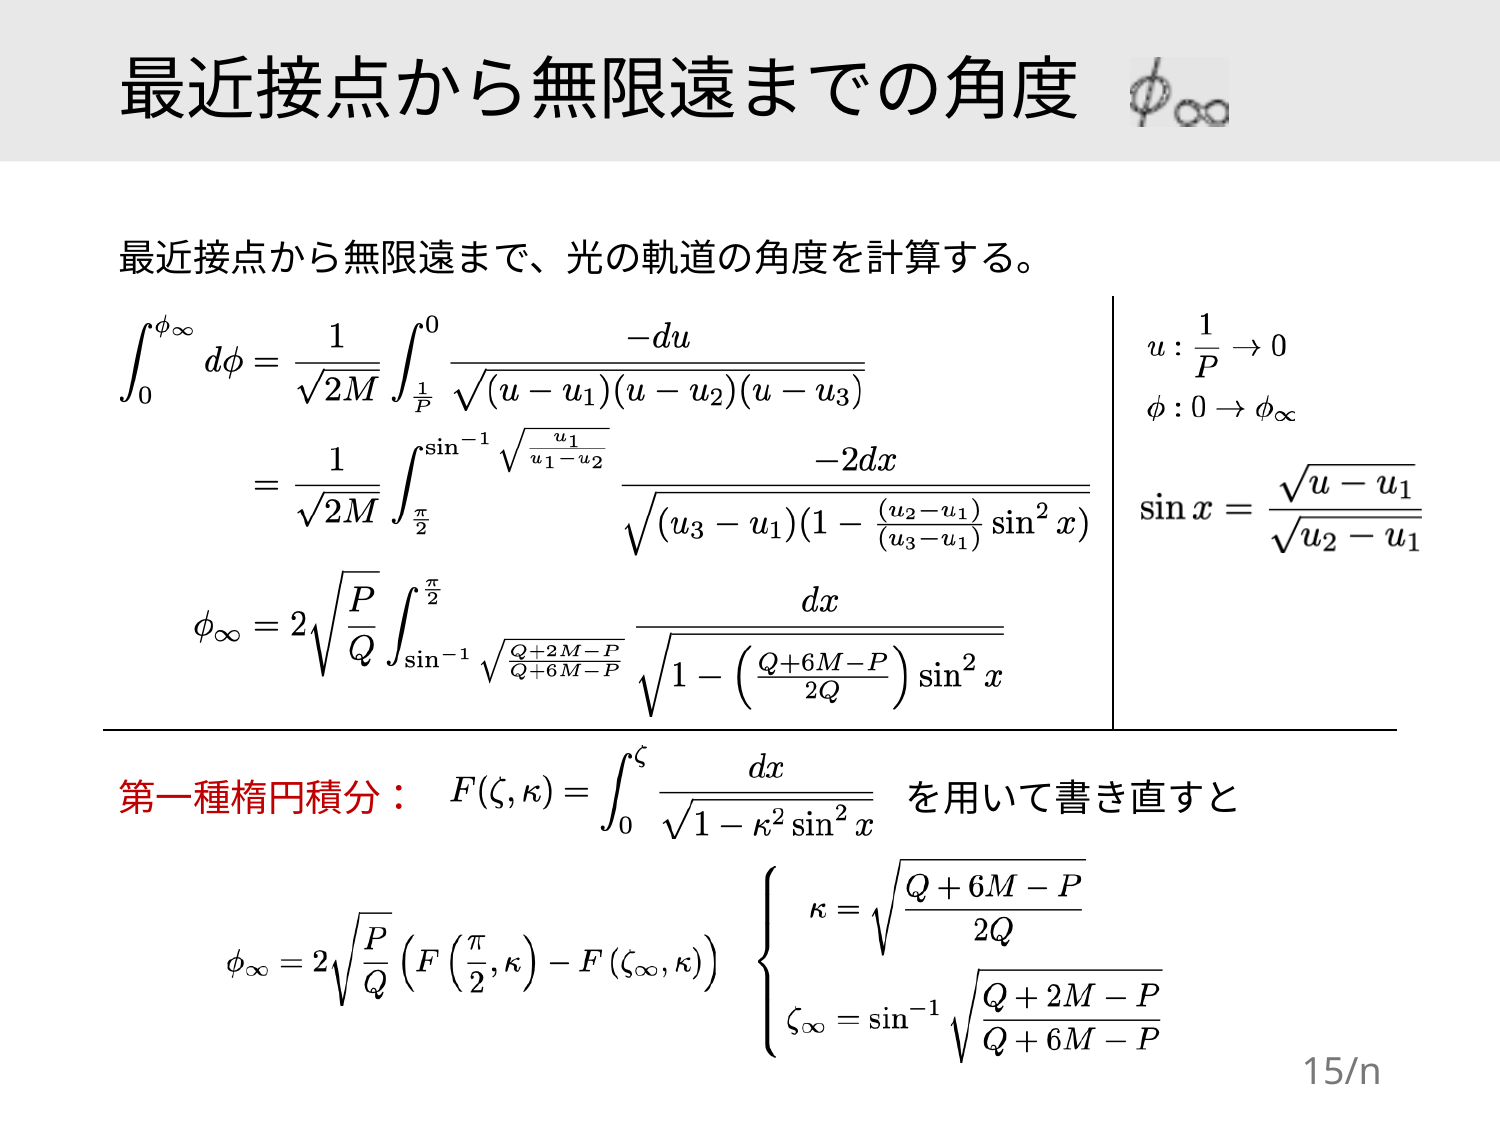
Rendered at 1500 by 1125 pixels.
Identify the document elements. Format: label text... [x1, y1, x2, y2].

picture [449, 744, 874, 840]
text_box [0, 0, 1500, 163]
picture [1146, 312, 1296, 422]
picture [119, 314, 1091, 717]
picture [227, 911, 717, 1007]
list 最近接点から無限遠まで、光の軌道の角度を計算する。 第一種楕円積分： を用いて書き直すと [103, 731, 1397, 1065]
title 最近接点から無限遠までの角度 [103, 11, 1397, 173]
picture [757, 859, 1163, 1064]
picture [1140, 463, 1423, 554]
list 最近接点から無限遠まで、光の軌道の角度を計算する。 第一種楕円積分： を用いて書き直すと [103, 203, 1397, 729]
picture [1129, 56, 1229, 127]
slide_number 15/n [1059, 1042, 1397, 1103]
